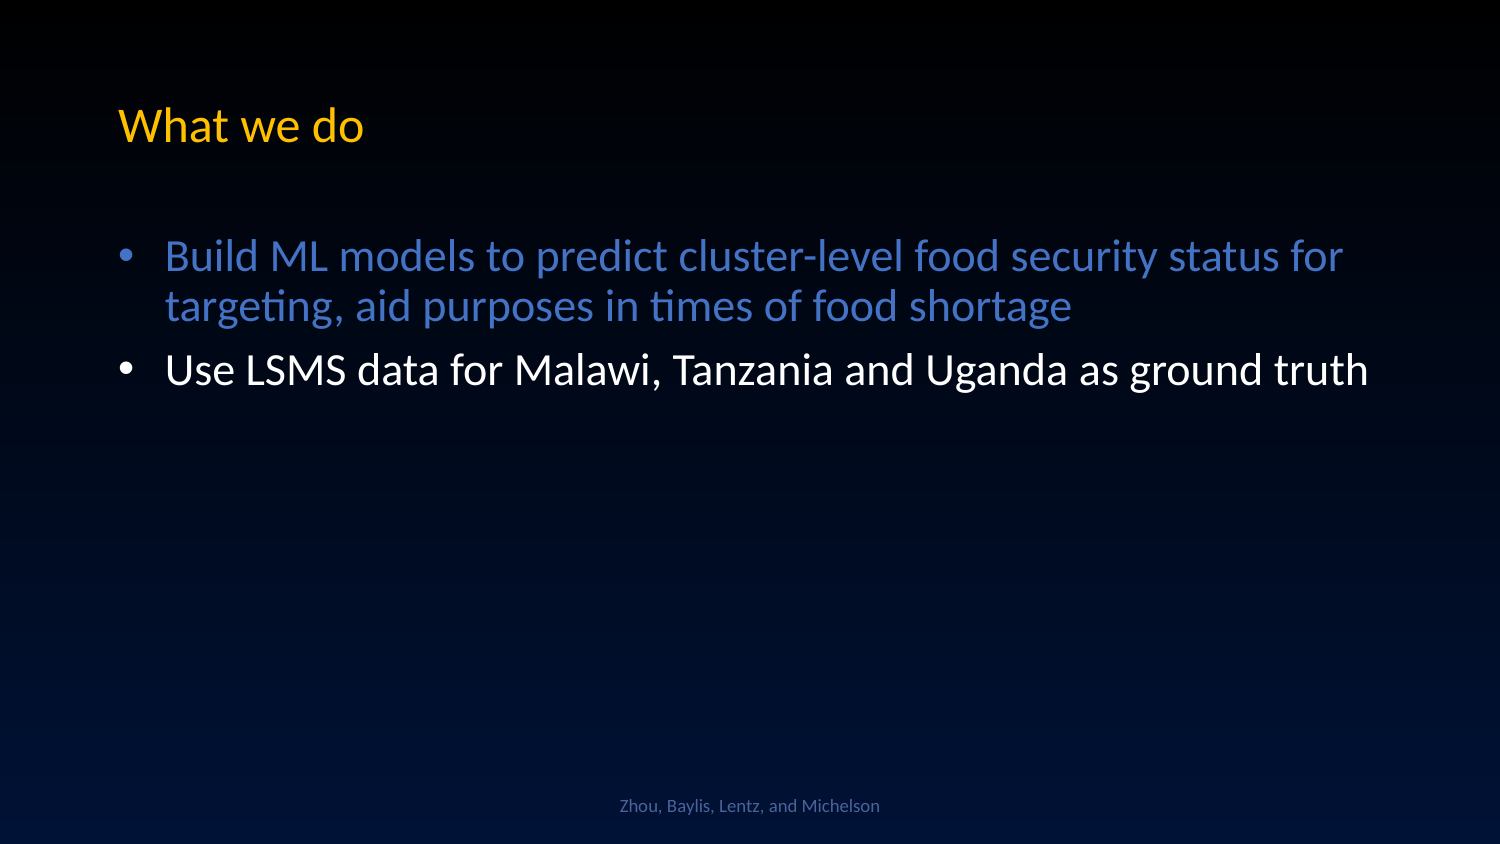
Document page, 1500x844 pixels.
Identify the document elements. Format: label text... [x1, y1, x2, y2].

footer Zhou, Baylis, Lentz, and Michelson [496, 782, 1004, 827]
list Build ML models to predict cluster-level food security status for targeting, aid purposes in times of food shortage Use LSMS data for Malawi, Tanzania and Uganda as ground truth [103, 224, 1397, 437]
title What we do [103, 44, 1397, 208]
